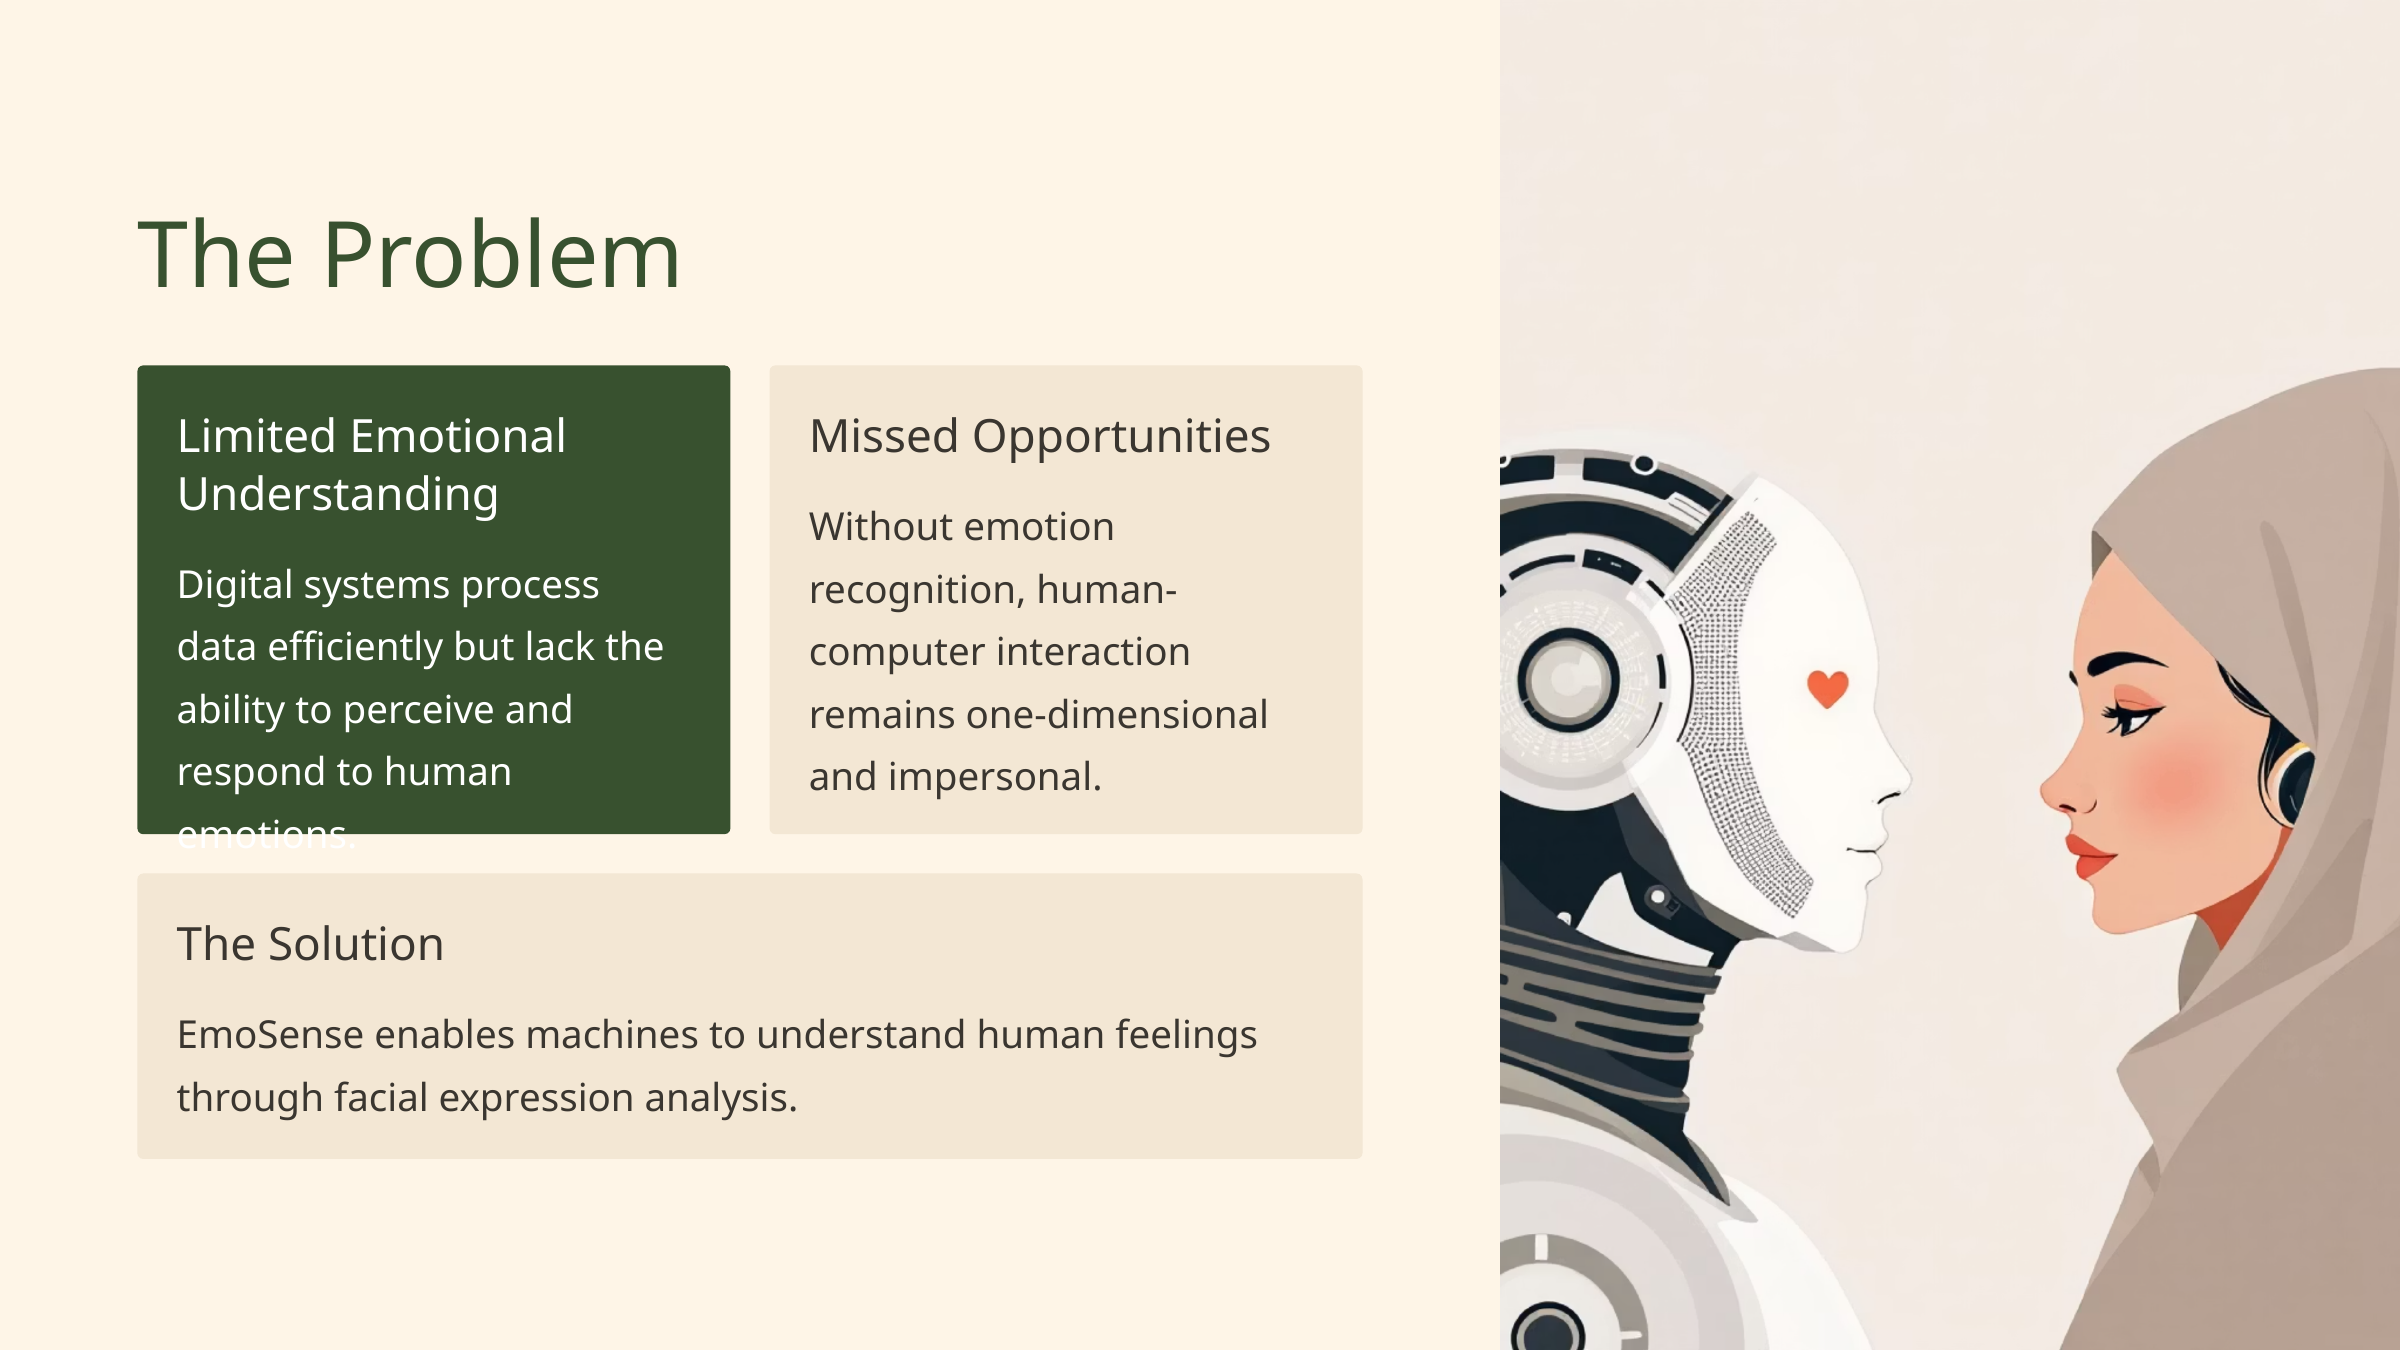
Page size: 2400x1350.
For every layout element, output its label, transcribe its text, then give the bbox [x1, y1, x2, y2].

text_box Limited Emotional Understanding [176, 404, 692, 521]
text_box Missed Opportunities [808, 404, 1276, 463]
text_box [137, 365, 731, 835]
text_box [769, 365, 1363, 835]
text_box [137, 873, 1363, 1159]
text_box The Solution [176, 912, 639, 971]
text_box EmoSense enables machines to understand human feelings through facial expression analysis. [176, 994, 1324, 1120]
picture [1499, 0, 2400, 1350]
text_box Digital systems process data efficiently but lack the ability to perceive and respond to human emotions. [176, 543, 692, 795]
text_box Without emotion recognition, human-computer interaction remains one-dimensional and impersonal. [808, 485, 1324, 738]
text_box The Problem [137, 190, 1062, 307]
